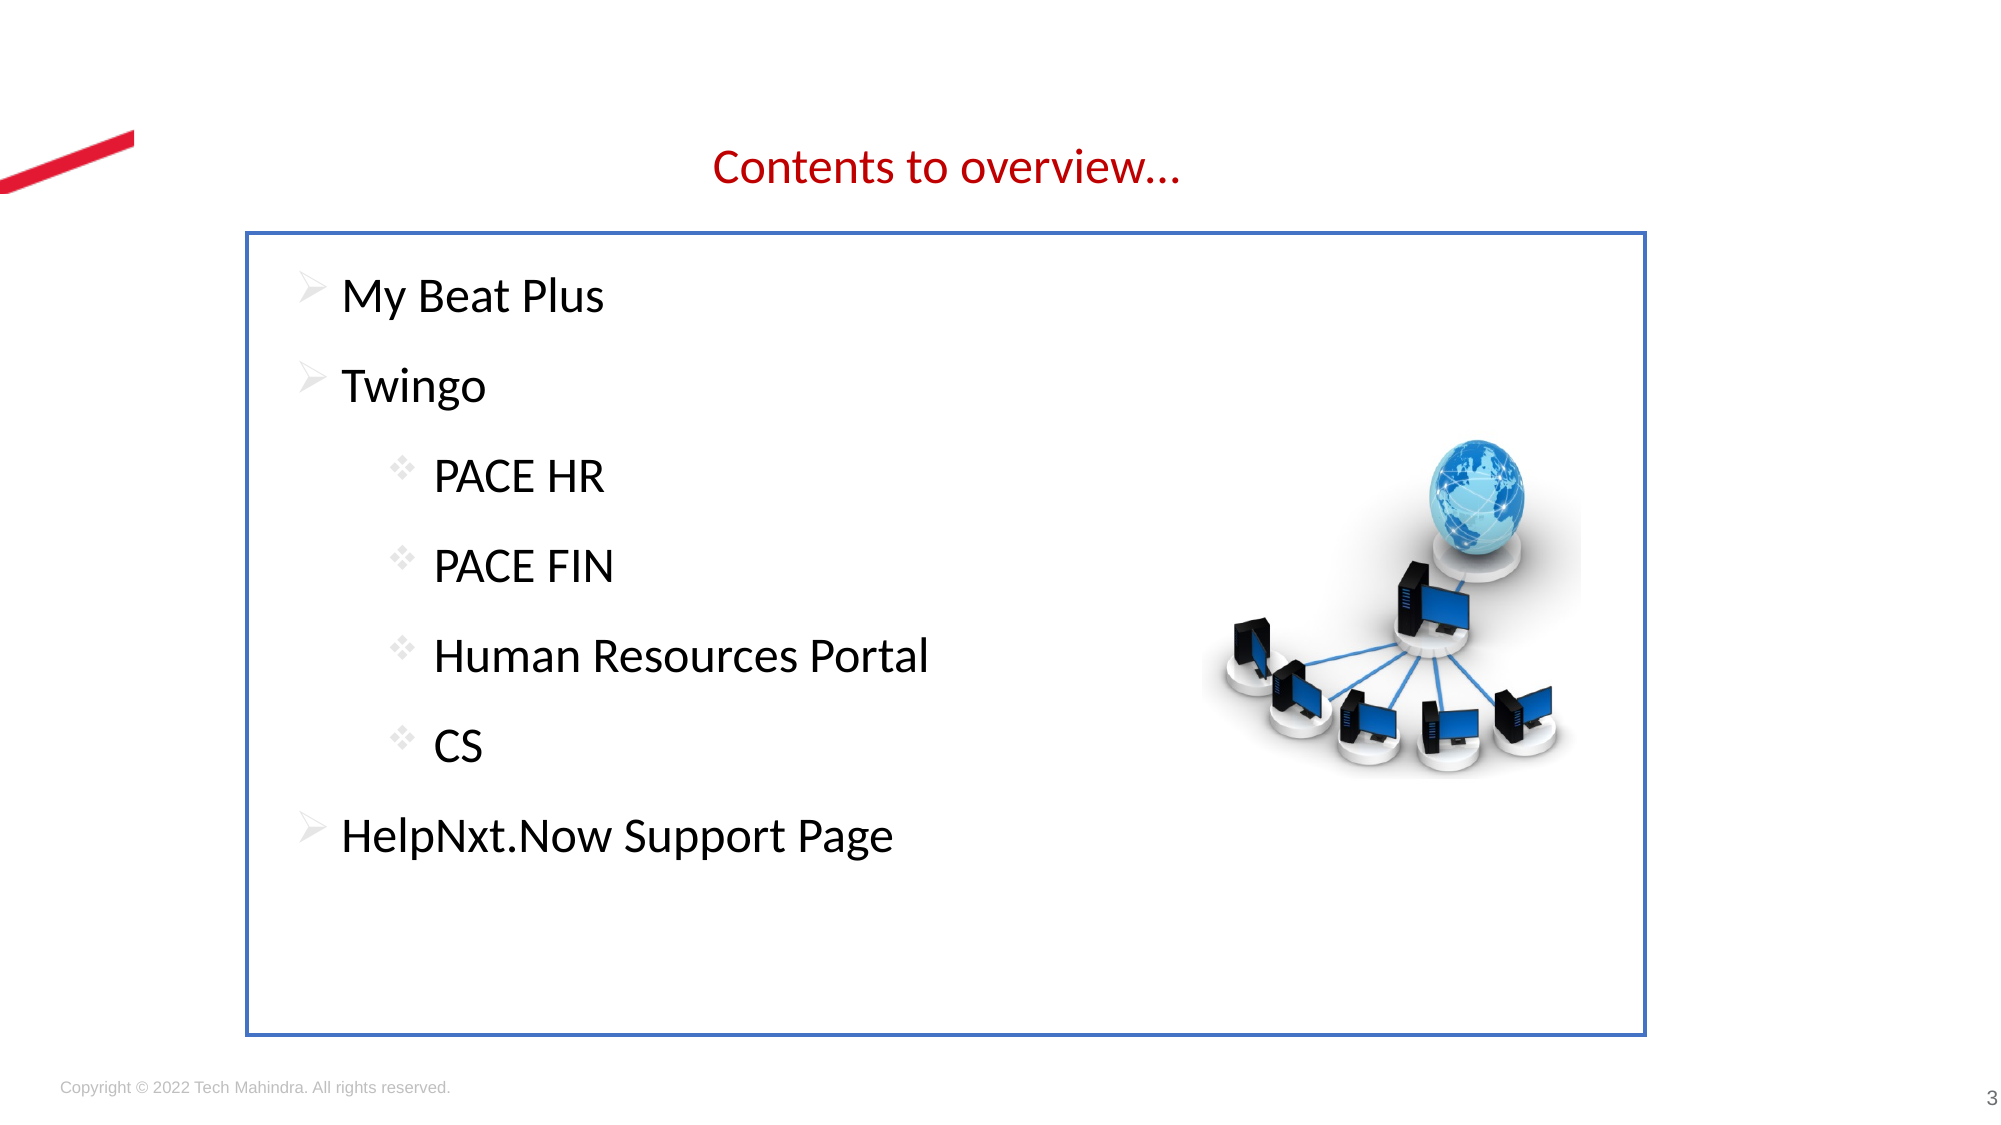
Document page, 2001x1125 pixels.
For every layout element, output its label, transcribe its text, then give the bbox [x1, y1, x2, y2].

text_box My Beat Plus Twingo PACE HR PACE FIN Human Resources Portal CS HelpNxt.Now Support Page [246, 232, 1646, 1036]
picture [1202, 416, 1581, 799]
text_box Contents to overview… [271, 133, 1622, 194]
